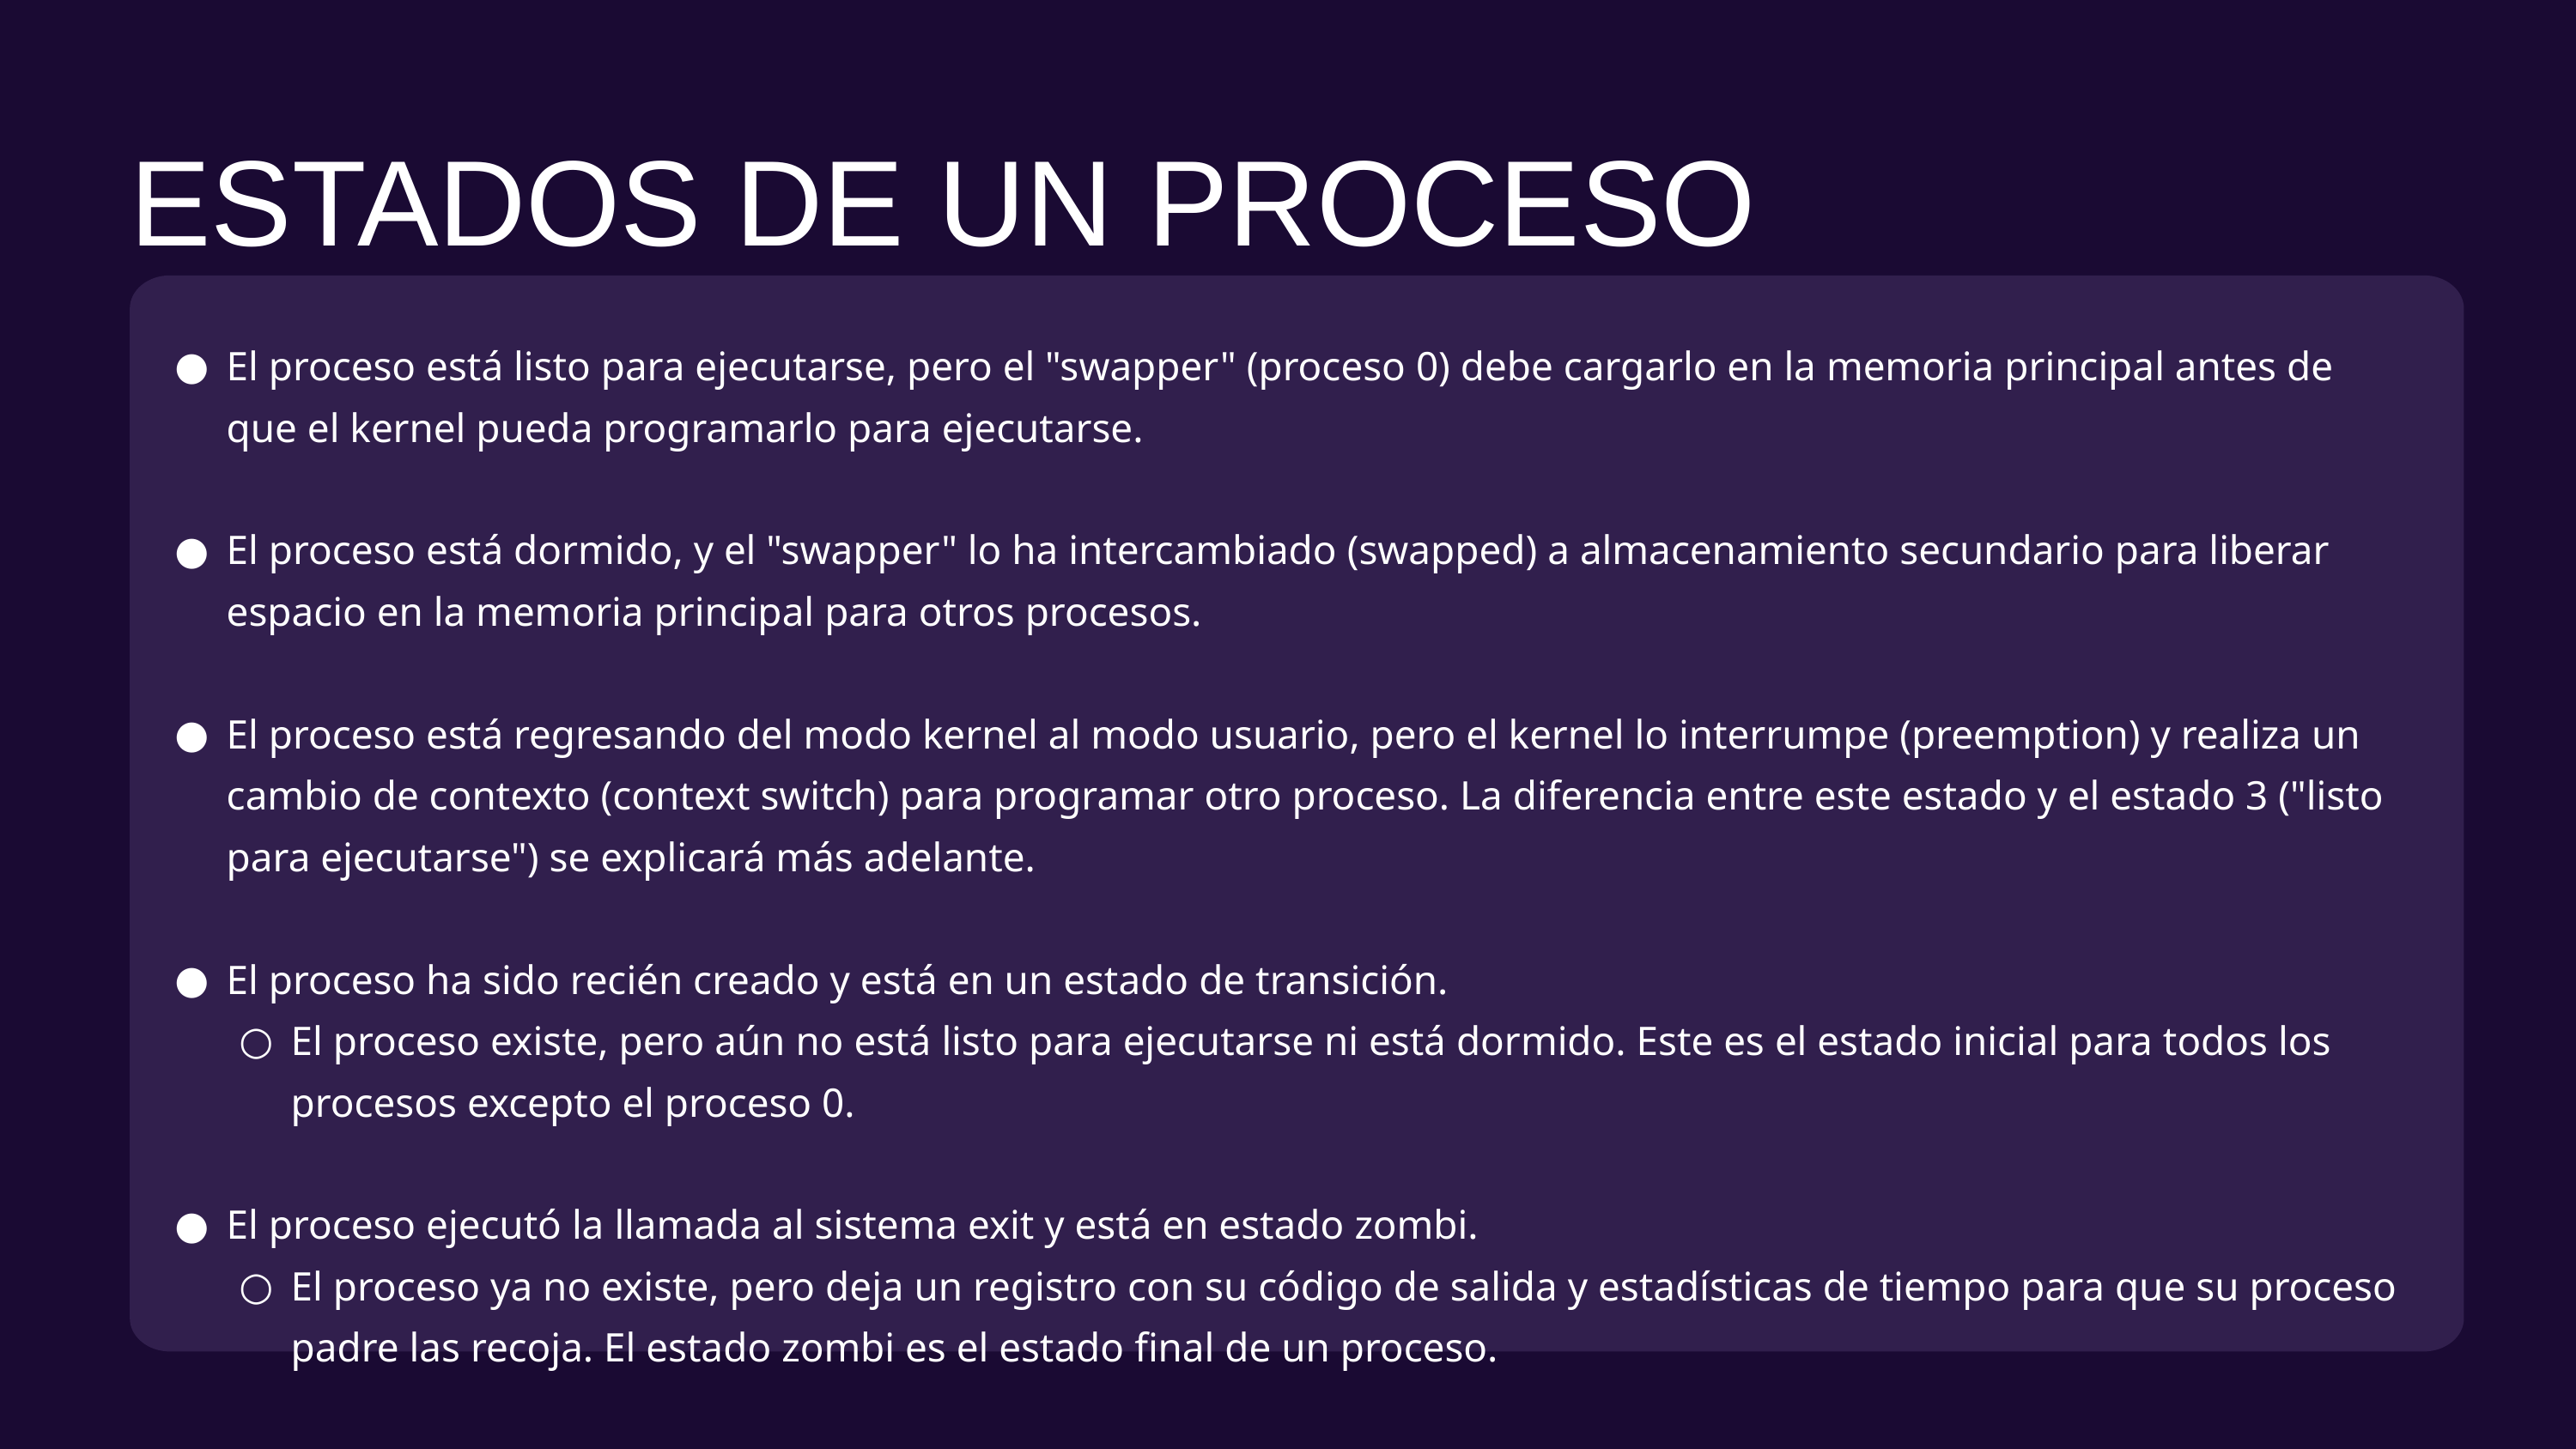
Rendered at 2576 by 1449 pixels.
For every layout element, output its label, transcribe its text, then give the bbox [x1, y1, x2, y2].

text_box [129, 260, 2464, 1352]
text_box El proceso está listo para ejecutarse, pero el "swapper" (proceso 0) debe cargarlo en la memoria principal antes de que el kernel pueda programarlo para ejecutarse. El proceso está dormido, y el "swapper" lo ha intercambiado (swapped) a almacenamiento secundario para liberar espacio en la memoria principal para otros procesos. El proceso está regresando del modo kernel al modo usuario, pero el kernel lo interrumpe (preemption) y realiza un cambio de contexto (context switch) para programar otro proceso. La diferencia entre este estado y el estado 3 ("listo para ejecutarse") se explicará más adelante. El proceso ha sido recién creado y está en un estado de transición. El proceso existe, pero aún no está listo para ejecutarse ni está dormido. Este es el estado inicial para todos los procesos excepto el proceso 0. El proceso ejecutó la llamada al sistema exit y está en estado zombi. El proceso ya no existe, pero deja un registro con su código de salida y estadísticas de tiempo para que su proceso padre las recoja. El estado zombi es el estado final de un proceso. [161, 1361, 2403, 1370]
text_box ESTADOS DE UN PROCESO [130, 94, 2370, 257]
